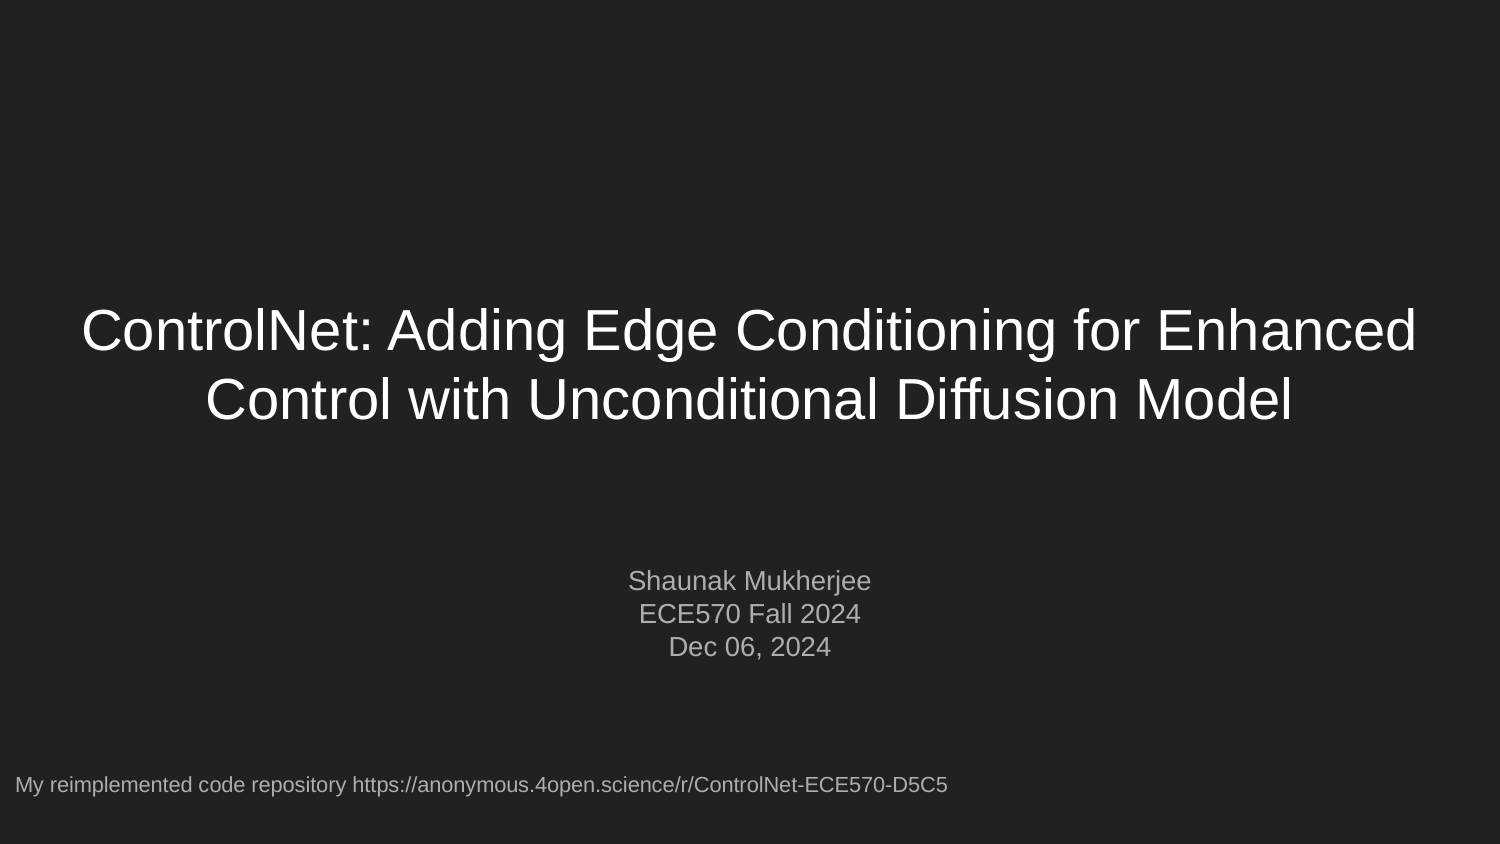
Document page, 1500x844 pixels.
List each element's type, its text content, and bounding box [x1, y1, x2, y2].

subtitle Shaunak Mukherjee ECE570 Fall 2024 Dec 06, 2024 [51, 548, 1449, 679]
title ControlNet: Adding Edge Conditioning for Enhanced Control with Unconditional Diffusion Model [51, 109, 1449, 447]
text_box My reimplemented code repository https://anonymous.4open.science/r/ControlNet-ECE570-D5C5 [0, 757, 1334, 811]
